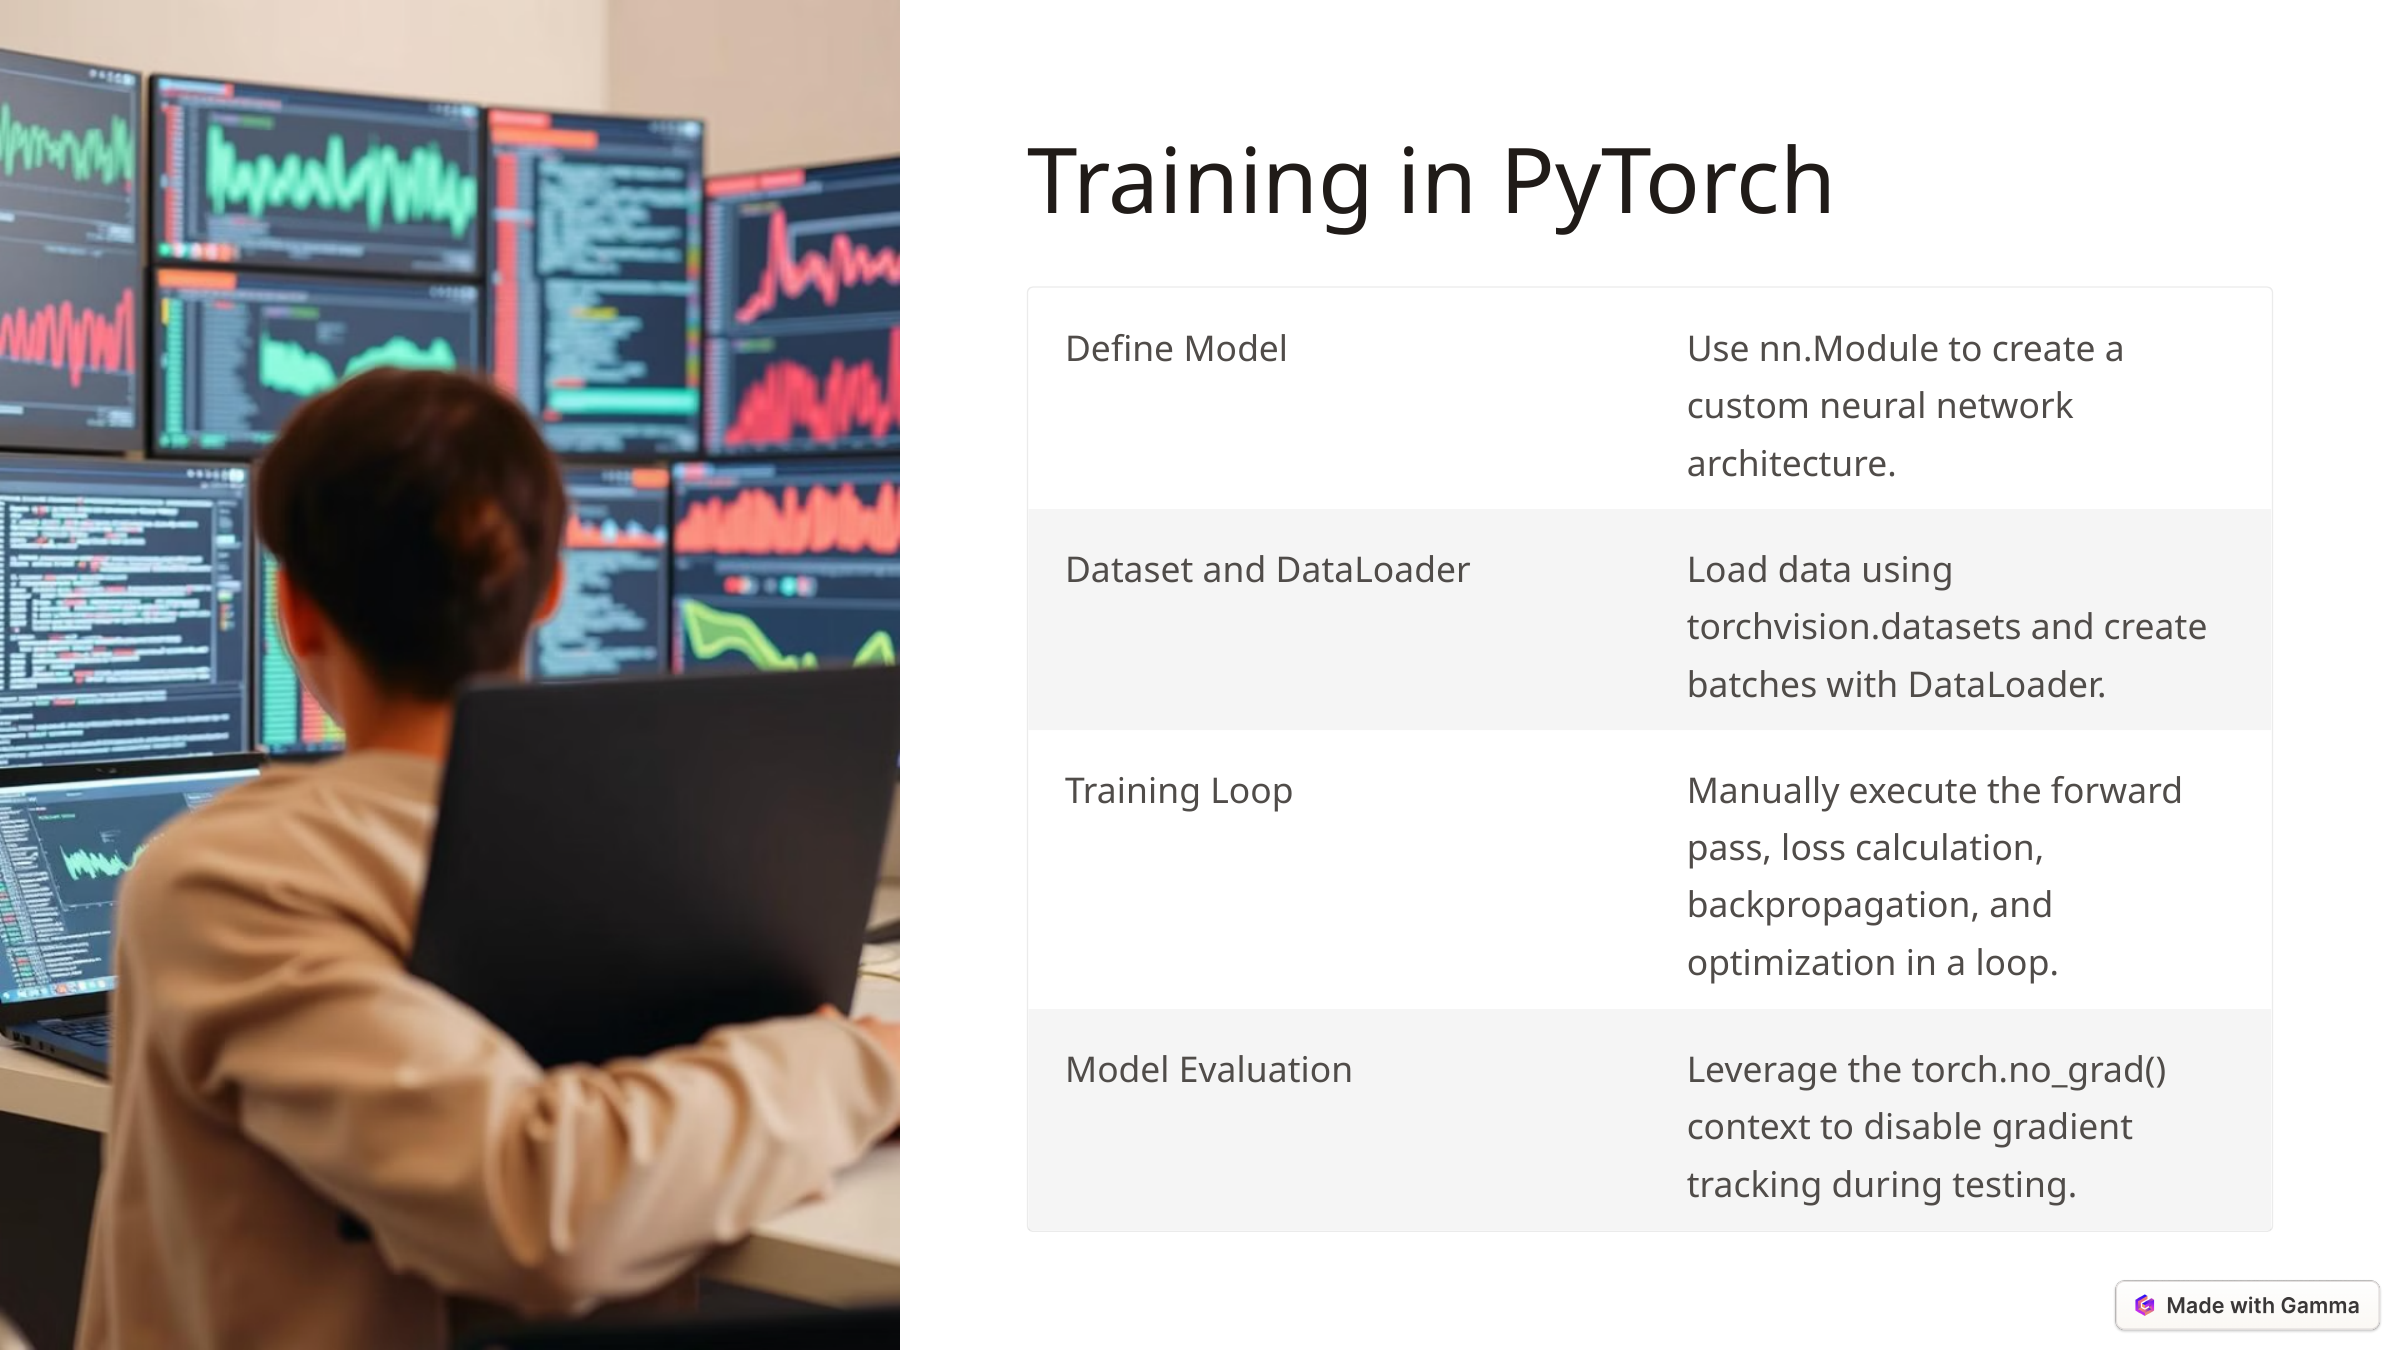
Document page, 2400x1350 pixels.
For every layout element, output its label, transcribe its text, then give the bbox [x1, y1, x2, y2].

text_box Leverage the torch.no_grad() context to disable gradient tracking during testing. [1686, 1032, 2235, 1207]
text_box [1028, 509, 2272, 730]
picture [0, 0, 900, 1350]
text_box Load data using torchvision.datasets and create batches with DataLoader. [1686, 532, 2235, 707]
text_box [1028, 1009, 2272, 1231]
text_box [1028, 730, 2272, 1009]
text_box Define Model [1065, 311, 1613, 370]
text_box Training Loop [1065, 753, 1613, 812]
text_box Training in PyTorch [1027, 118, 1938, 233]
picture [2106, 1271, 2389, 1339]
text_box [1028, 288, 2272, 509]
text_box Model Evaluation [1065, 1032, 1613, 1091]
text_box Manually execute the forward pass, loss calculation, backpropagation, and optimization in a loop. [1686, 753, 2235, 987]
text_box Dataset and DataLoader [1065, 532, 1613, 591]
text_box Use nn.Module to create a custom neural network architecture. [1686, 311, 2235, 487]
